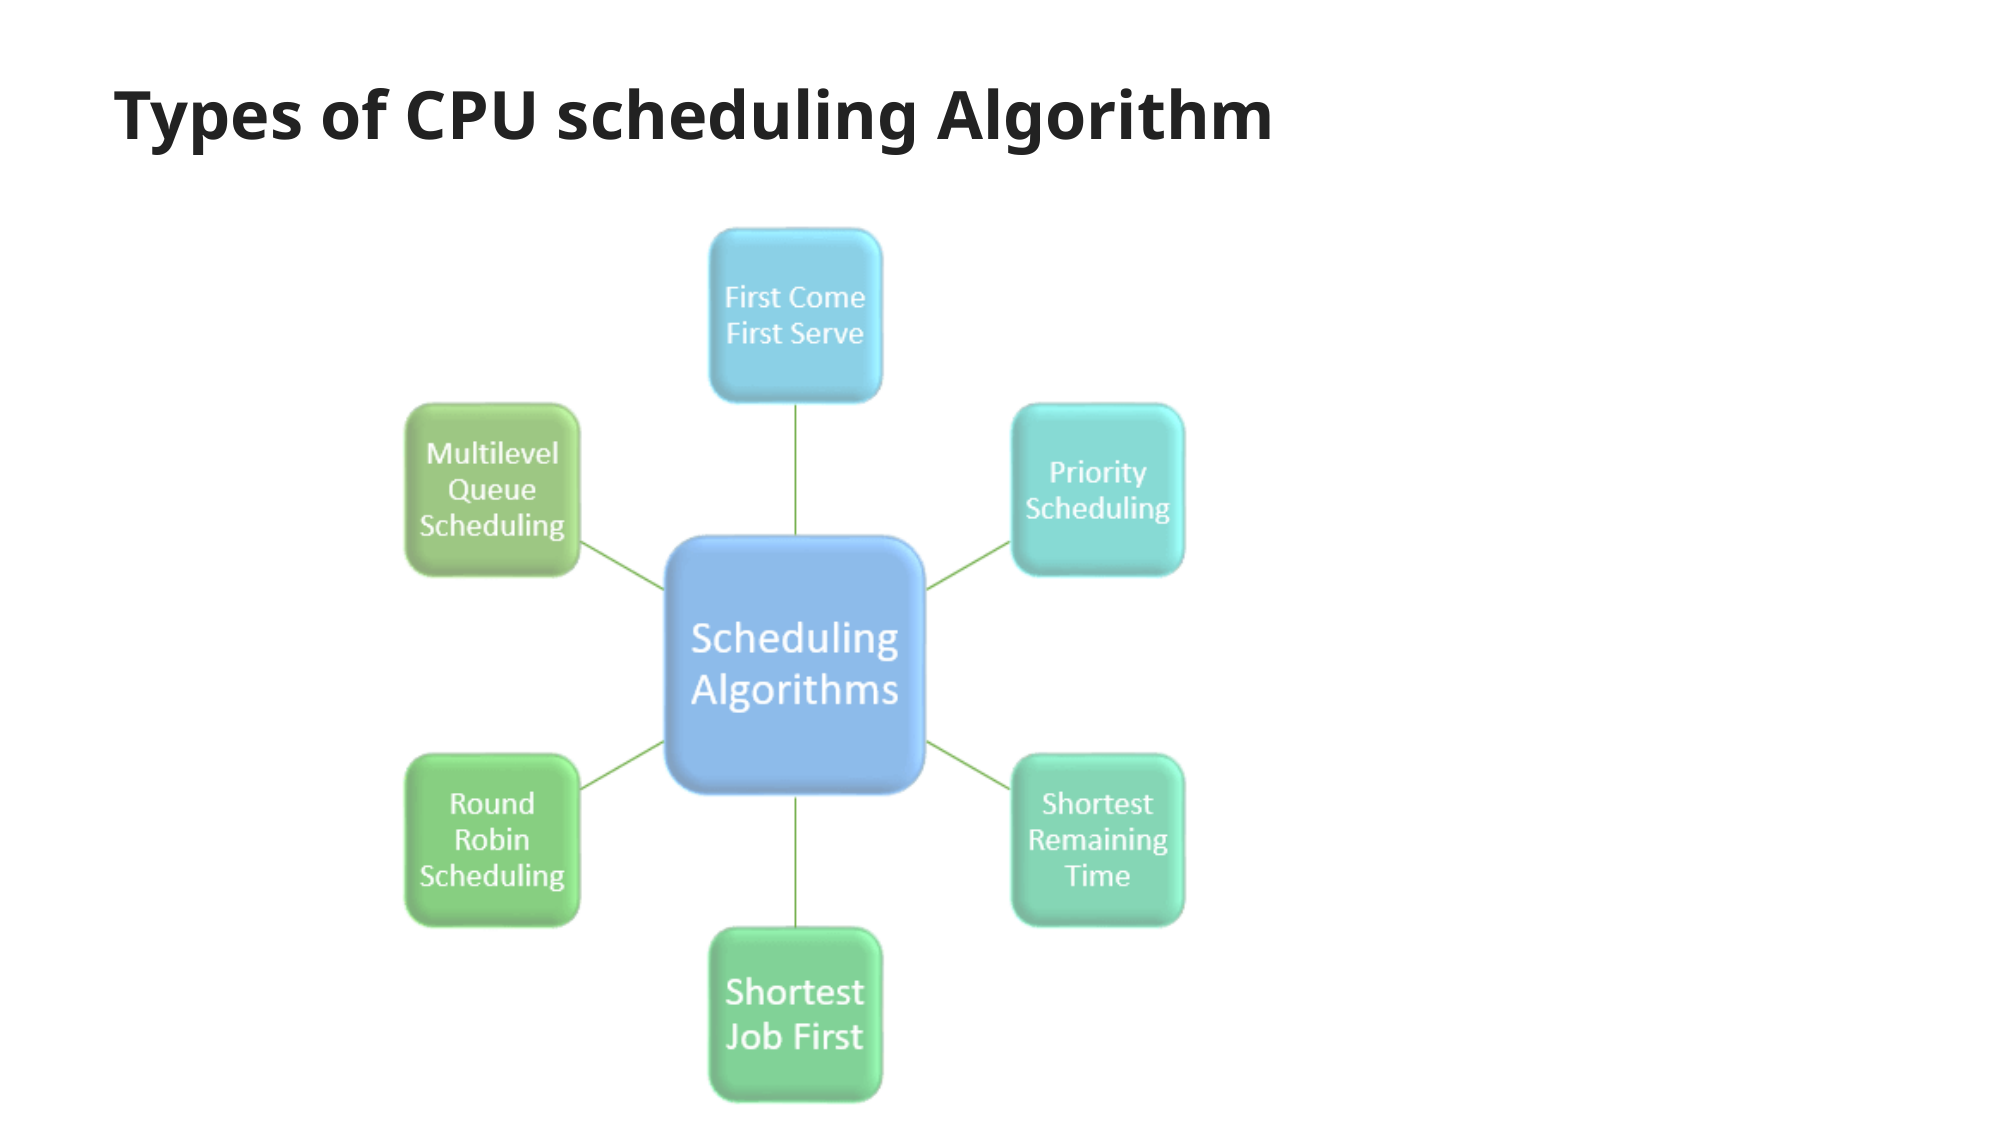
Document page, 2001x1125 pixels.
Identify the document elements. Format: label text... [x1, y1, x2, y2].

text_box Types of CPU scheduling Algorithm [98, 65, 1415, 161]
picture [350, 203, 1245, 1125]
